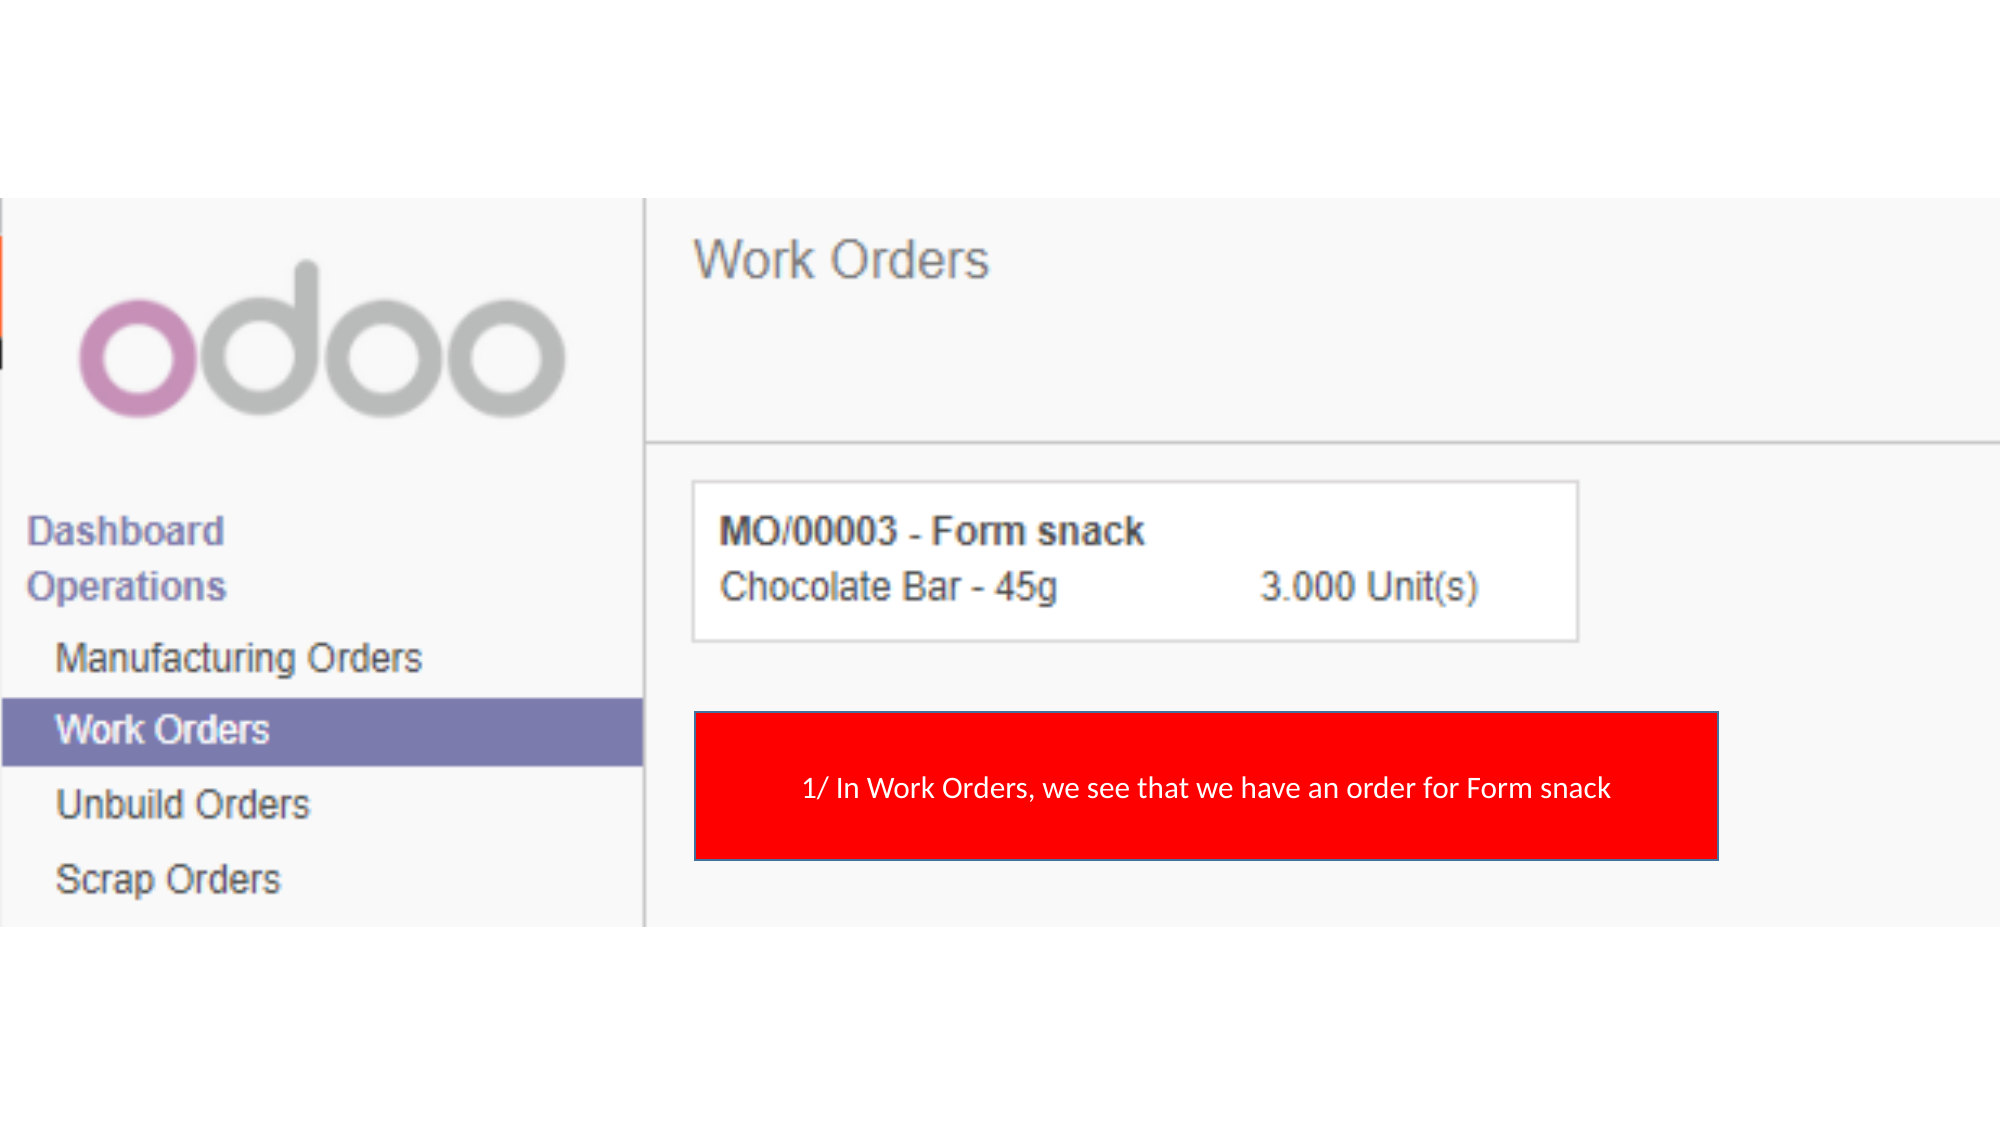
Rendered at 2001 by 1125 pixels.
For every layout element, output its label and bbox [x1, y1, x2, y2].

picture [0, 198, 2000, 927]
